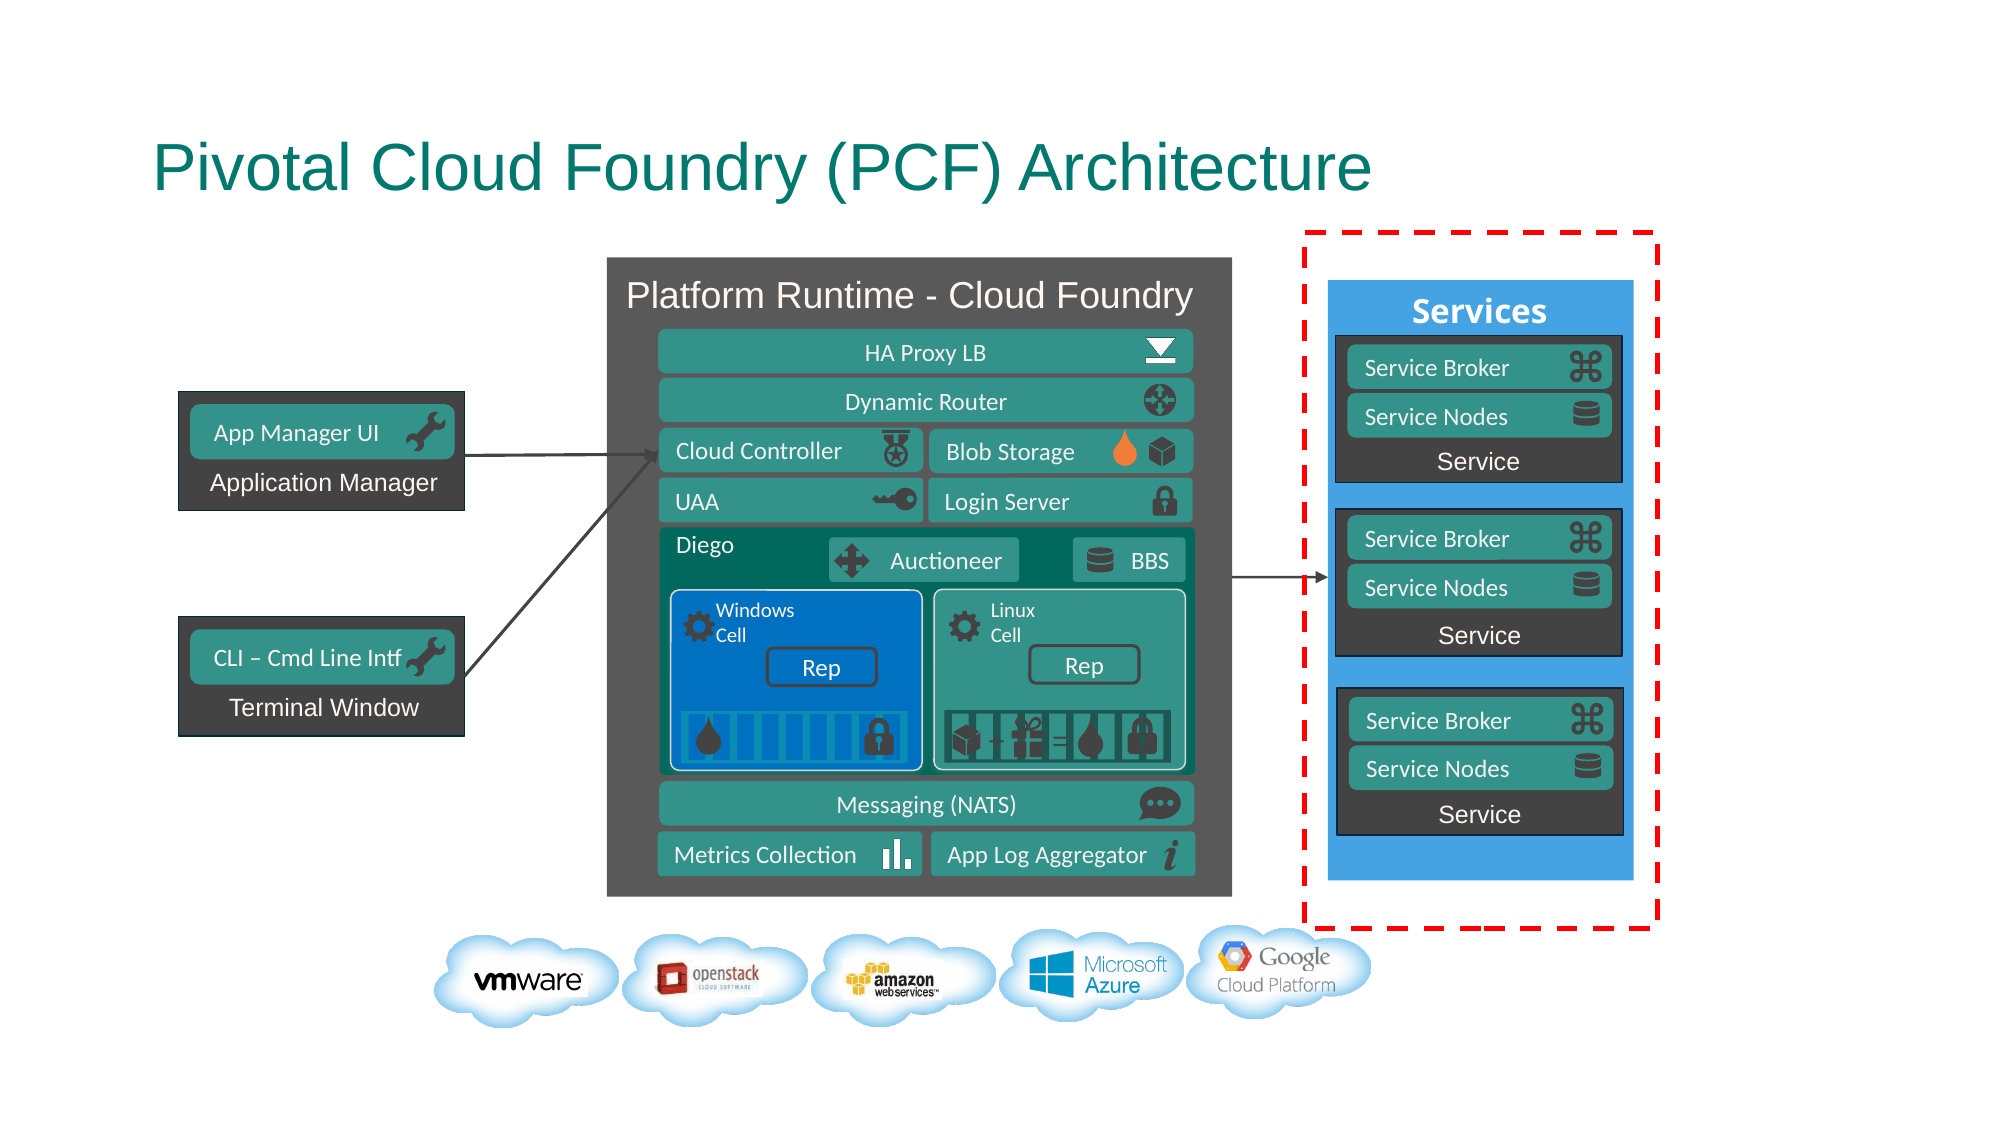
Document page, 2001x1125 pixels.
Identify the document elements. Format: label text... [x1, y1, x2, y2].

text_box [178, 391, 465, 515]
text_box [606, 257, 1233, 897]
picture [434, 935, 620, 1032]
picture [622, 934, 808, 1031]
text_box [1304, 232, 1658, 929]
title Pivotal Cloud Foundry (PCF) Architecture [137, 59, 1863, 278]
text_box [178, 616, 465, 741]
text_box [1327, 279, 1634, 881]
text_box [464, 449, 660, 677]
picture [1186, 925, 1371, 1023]
picture [810, 934, 996, 1031]
picture [999, 929, 1185, 1026]
